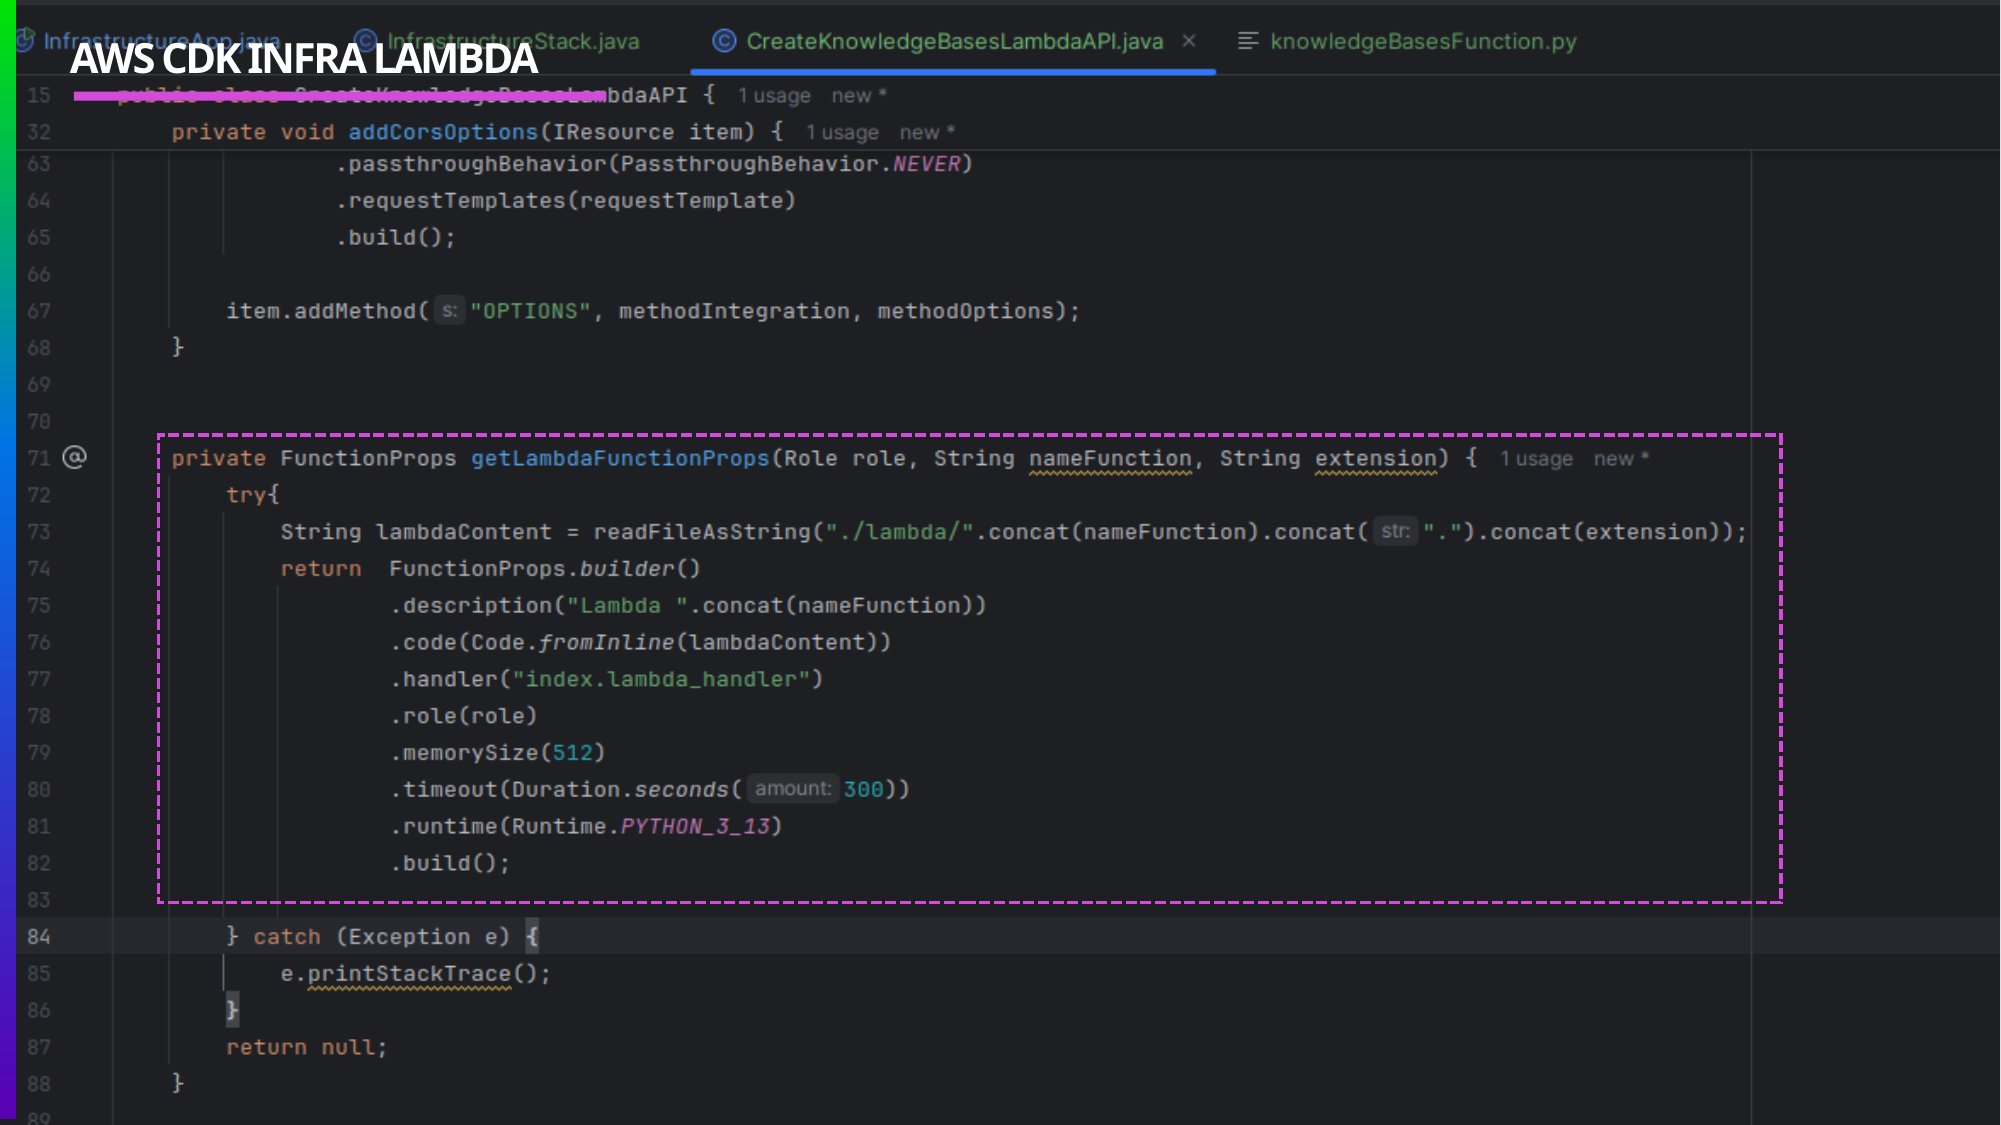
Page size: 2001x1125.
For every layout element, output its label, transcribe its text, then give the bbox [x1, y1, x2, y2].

text_box [73, 91, 607, 102]
text_box AWS CDK INFRA LAMBDA [54, 30, 1968, 136]
text_box [157, 434, 1782, 904]
picture [0, 0, 2001, 1125]
